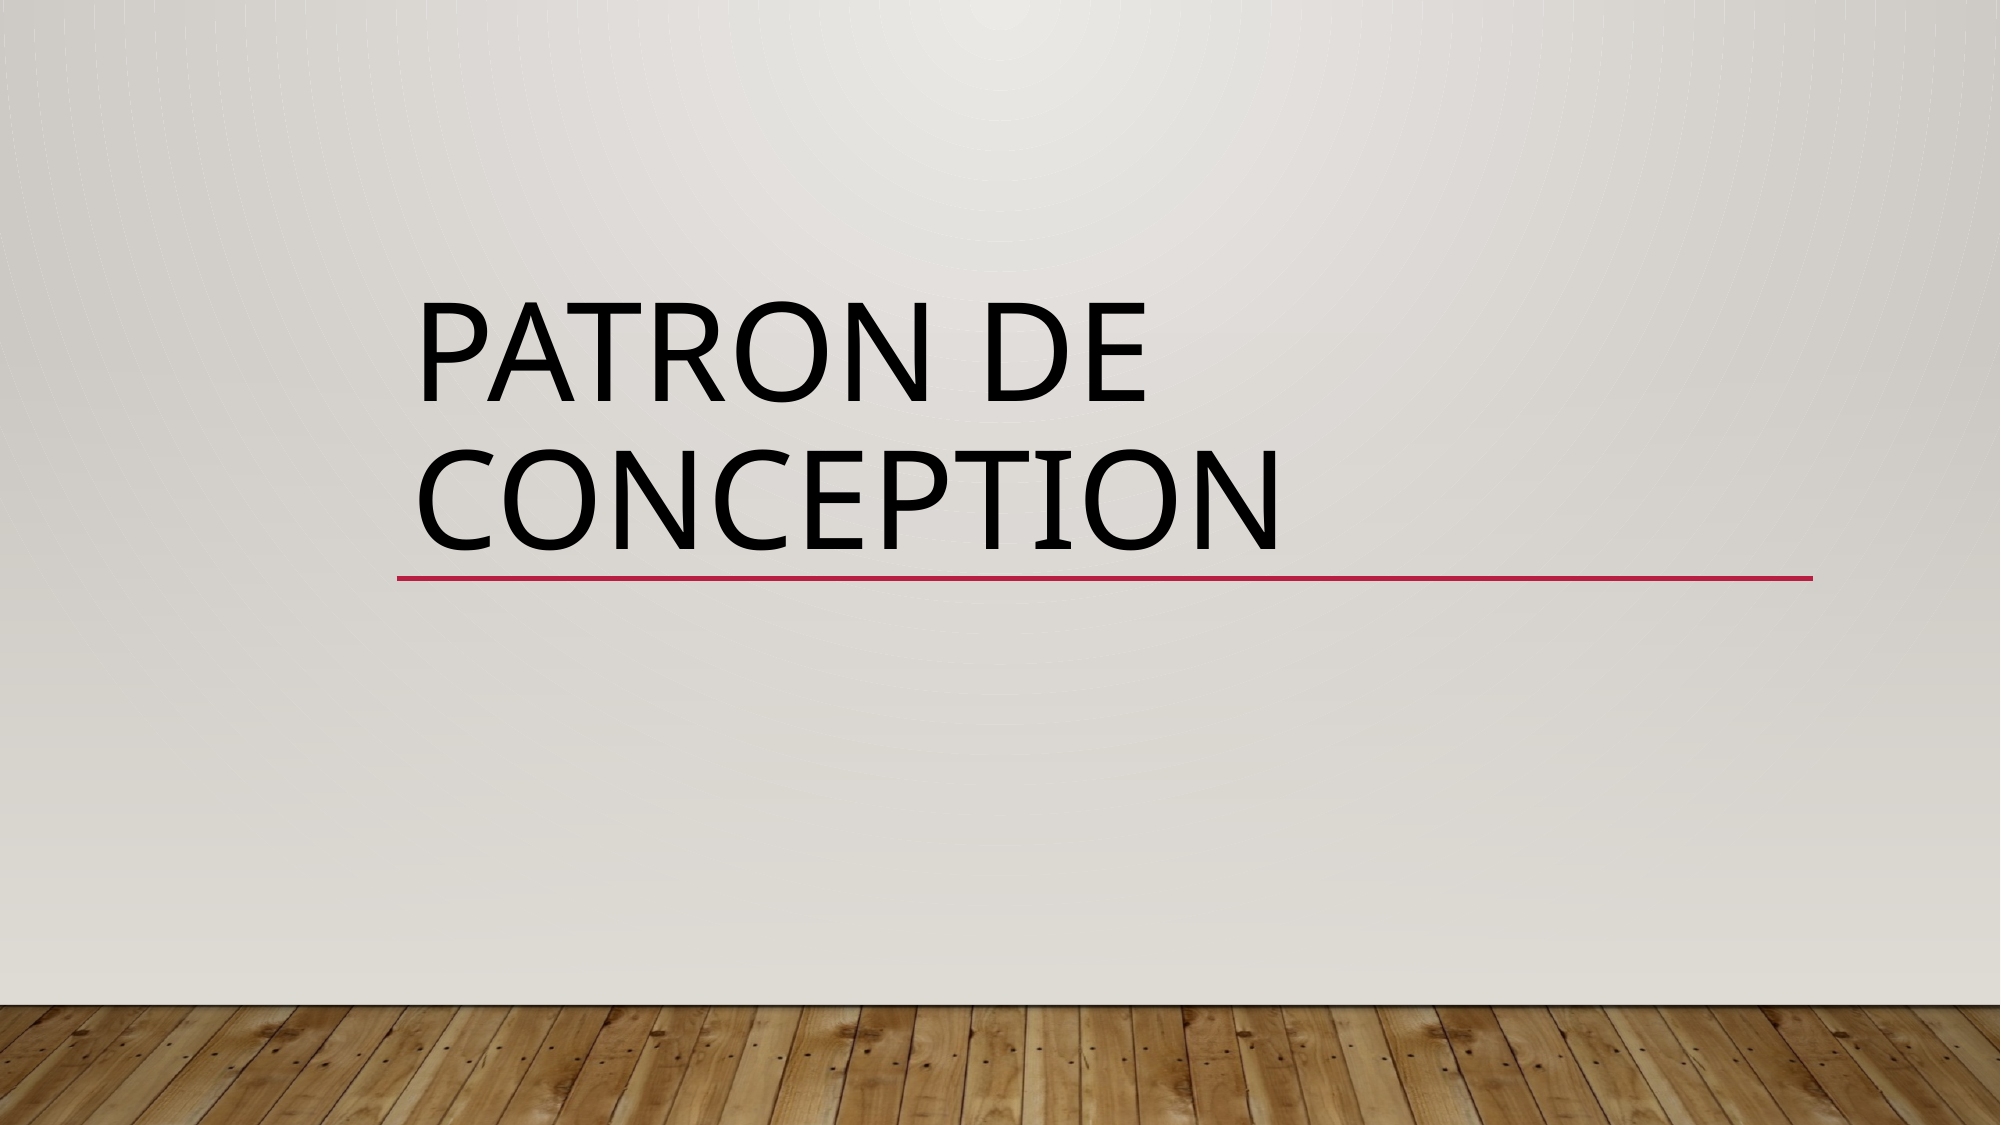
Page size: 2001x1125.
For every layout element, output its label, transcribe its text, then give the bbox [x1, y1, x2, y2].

title PATRON DE CONCEPTION [396, 35, 1814, 580]
picture [0, 1005, 2000, 1125]
